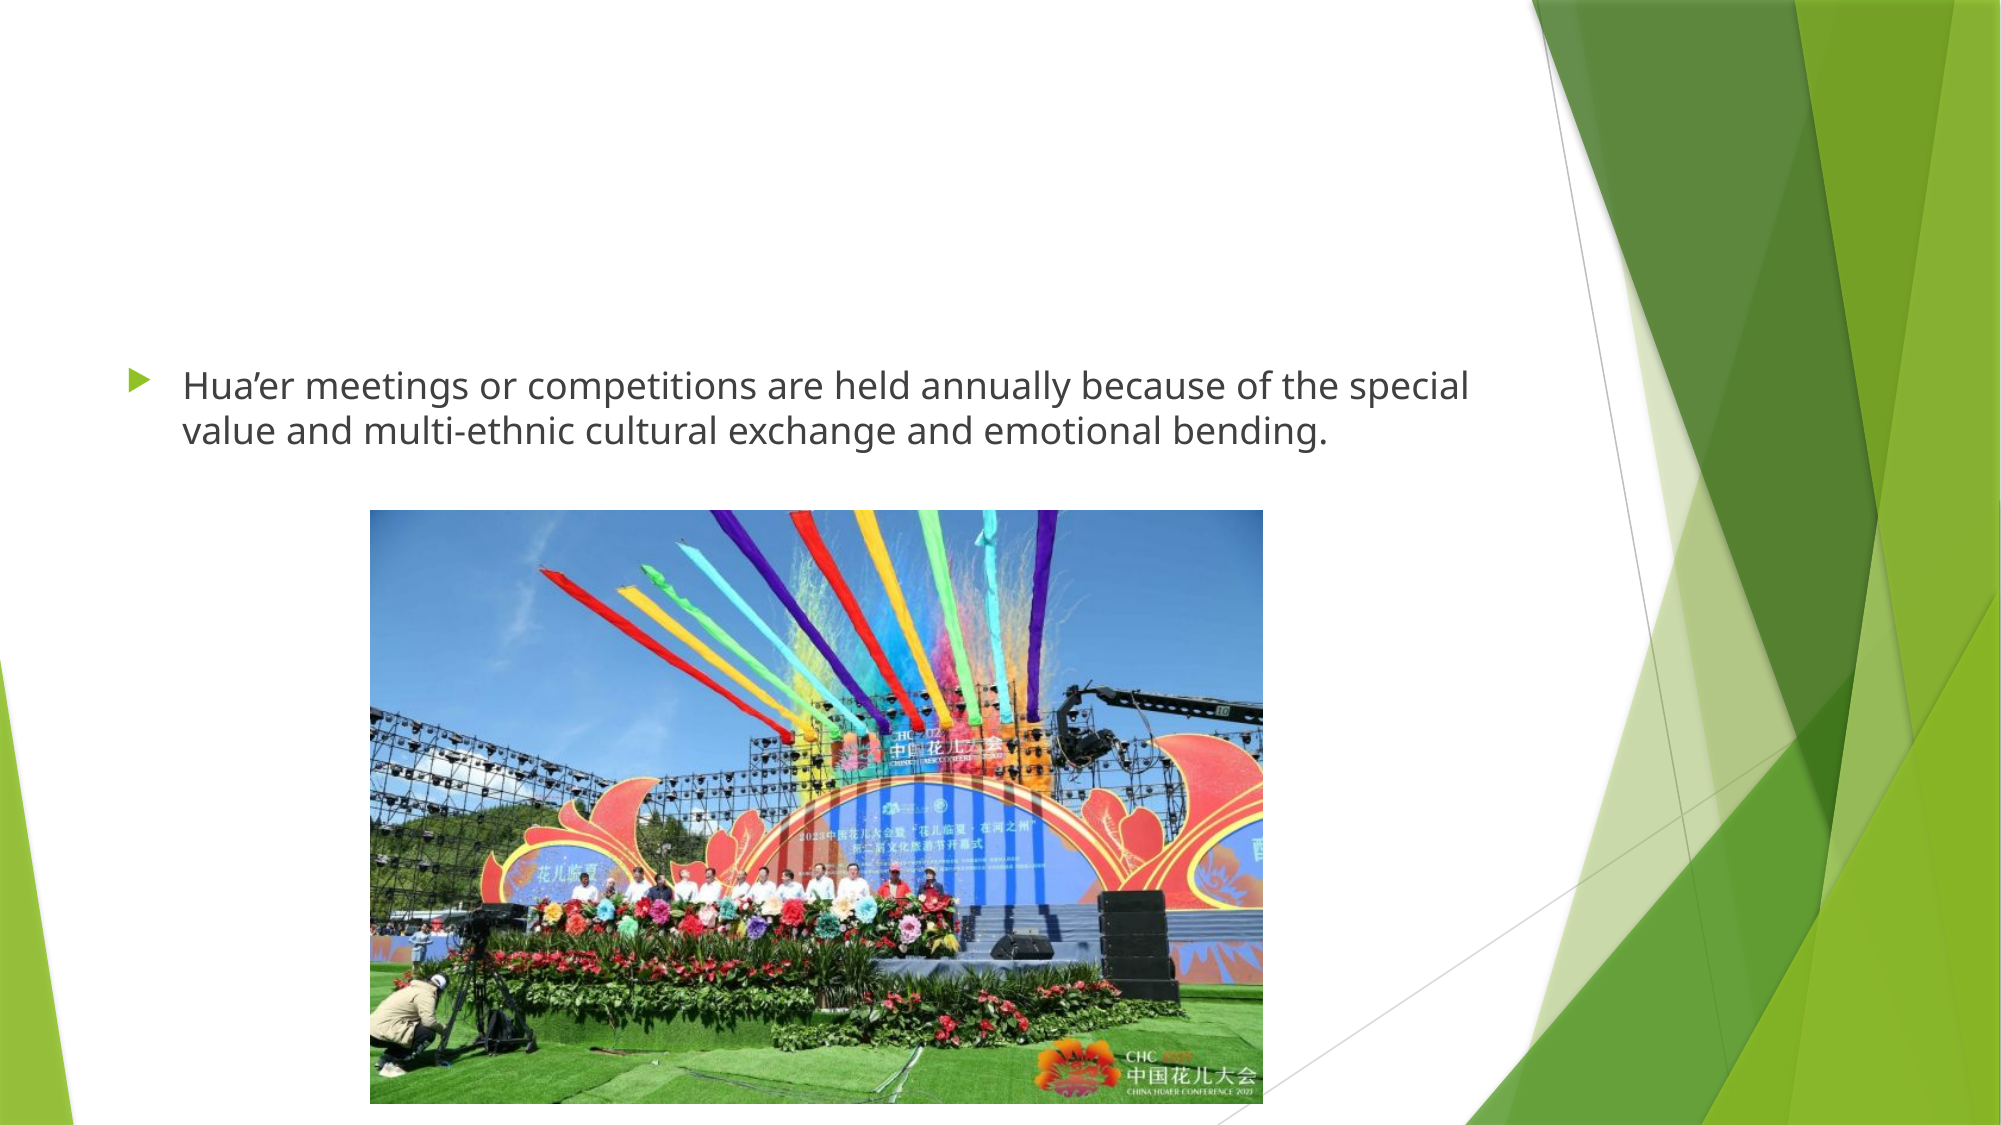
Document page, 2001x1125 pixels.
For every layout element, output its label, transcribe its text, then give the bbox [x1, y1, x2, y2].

list Hua’er meetings or competitions are held annually because of the special value and multi-ethnic cultural exchange and emotional bending. [111, 354, 1522, 992]
picture [369, 509, 1263, 1105]
